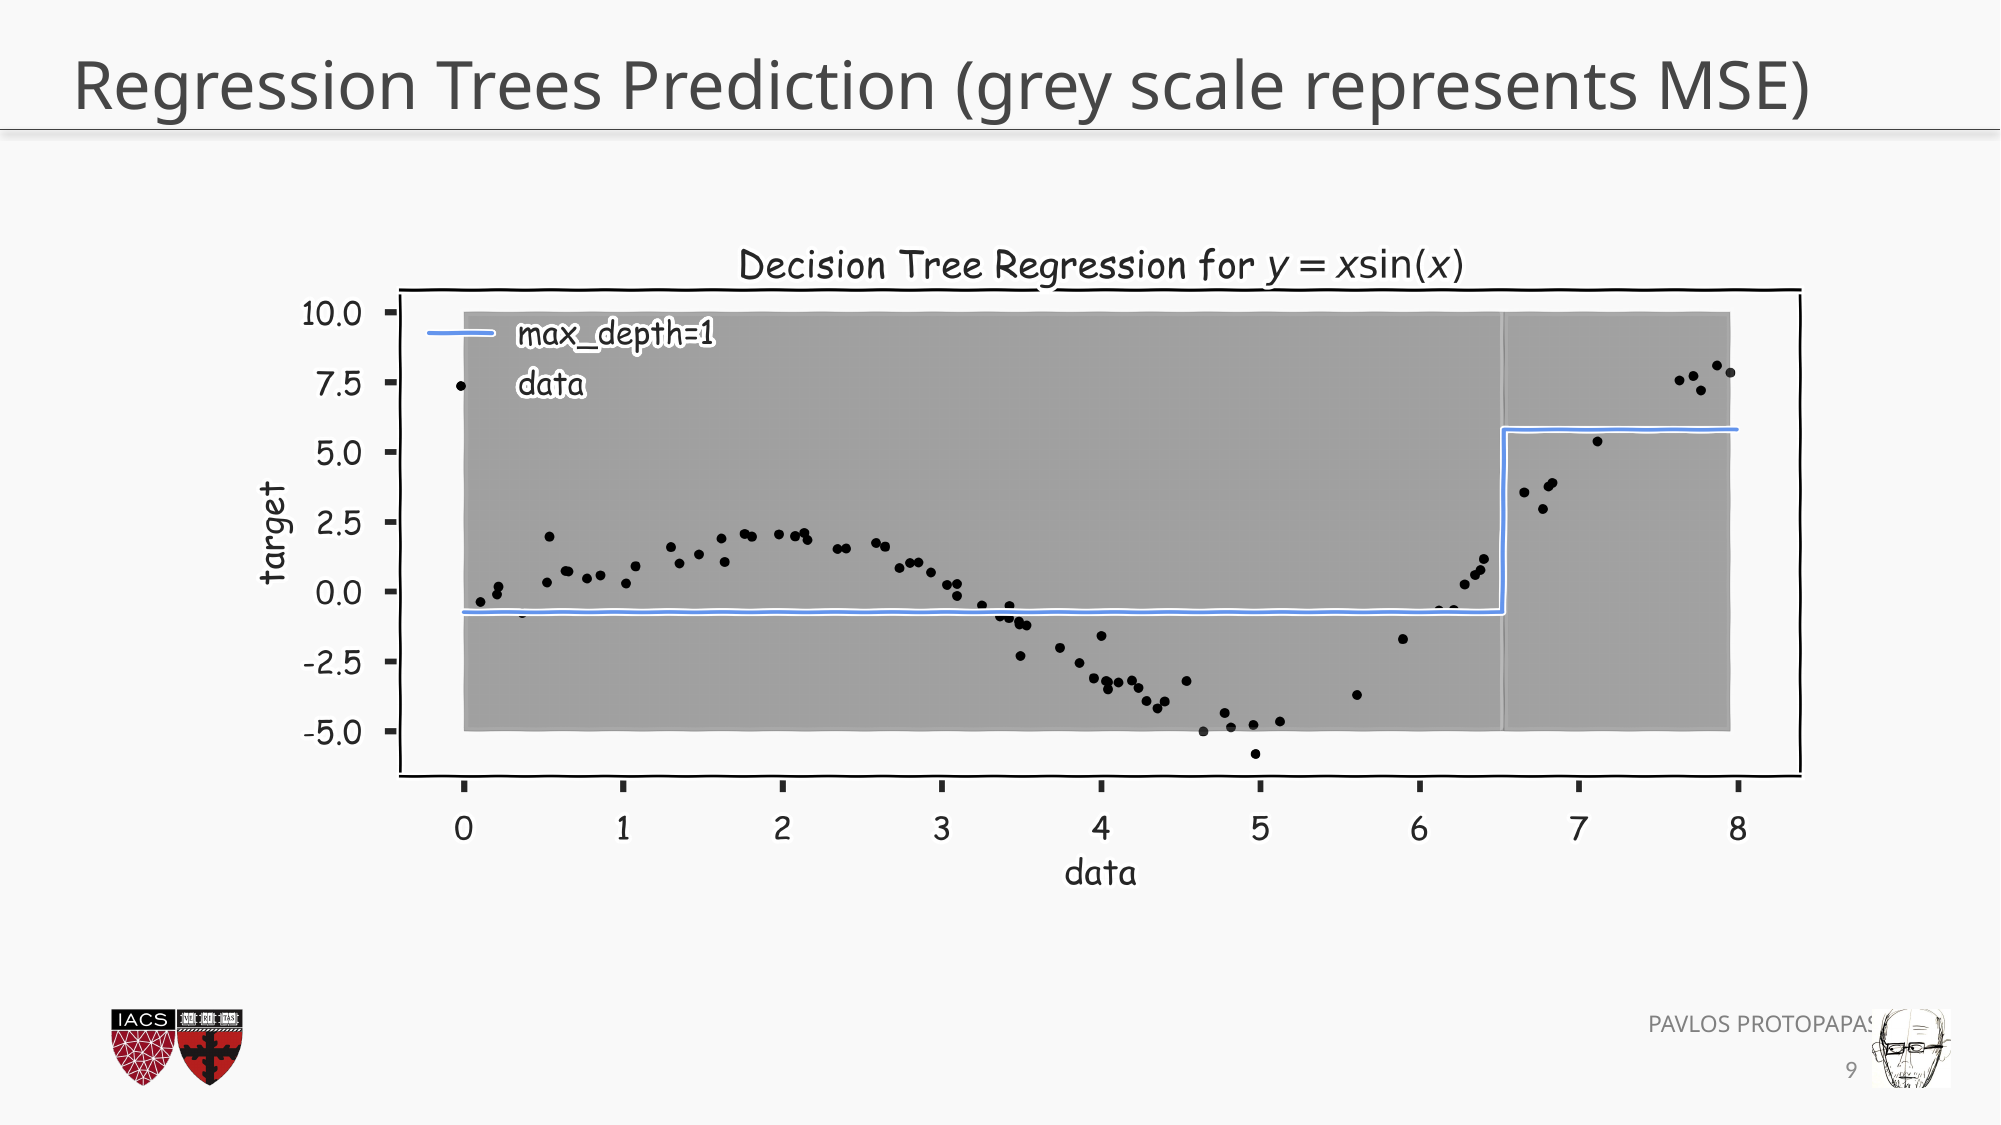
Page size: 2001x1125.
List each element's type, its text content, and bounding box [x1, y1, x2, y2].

picture [0, 203, 2000, 919]
picture [109, 1009, 243, 1086]
slide_number 9 [1405, 1038, 1873, 1099]
picture [1872, 1009, 1951, 1088]
title Regression Trees Prediction (grey scale represents MSE) [57, 35, 1943, 162]
